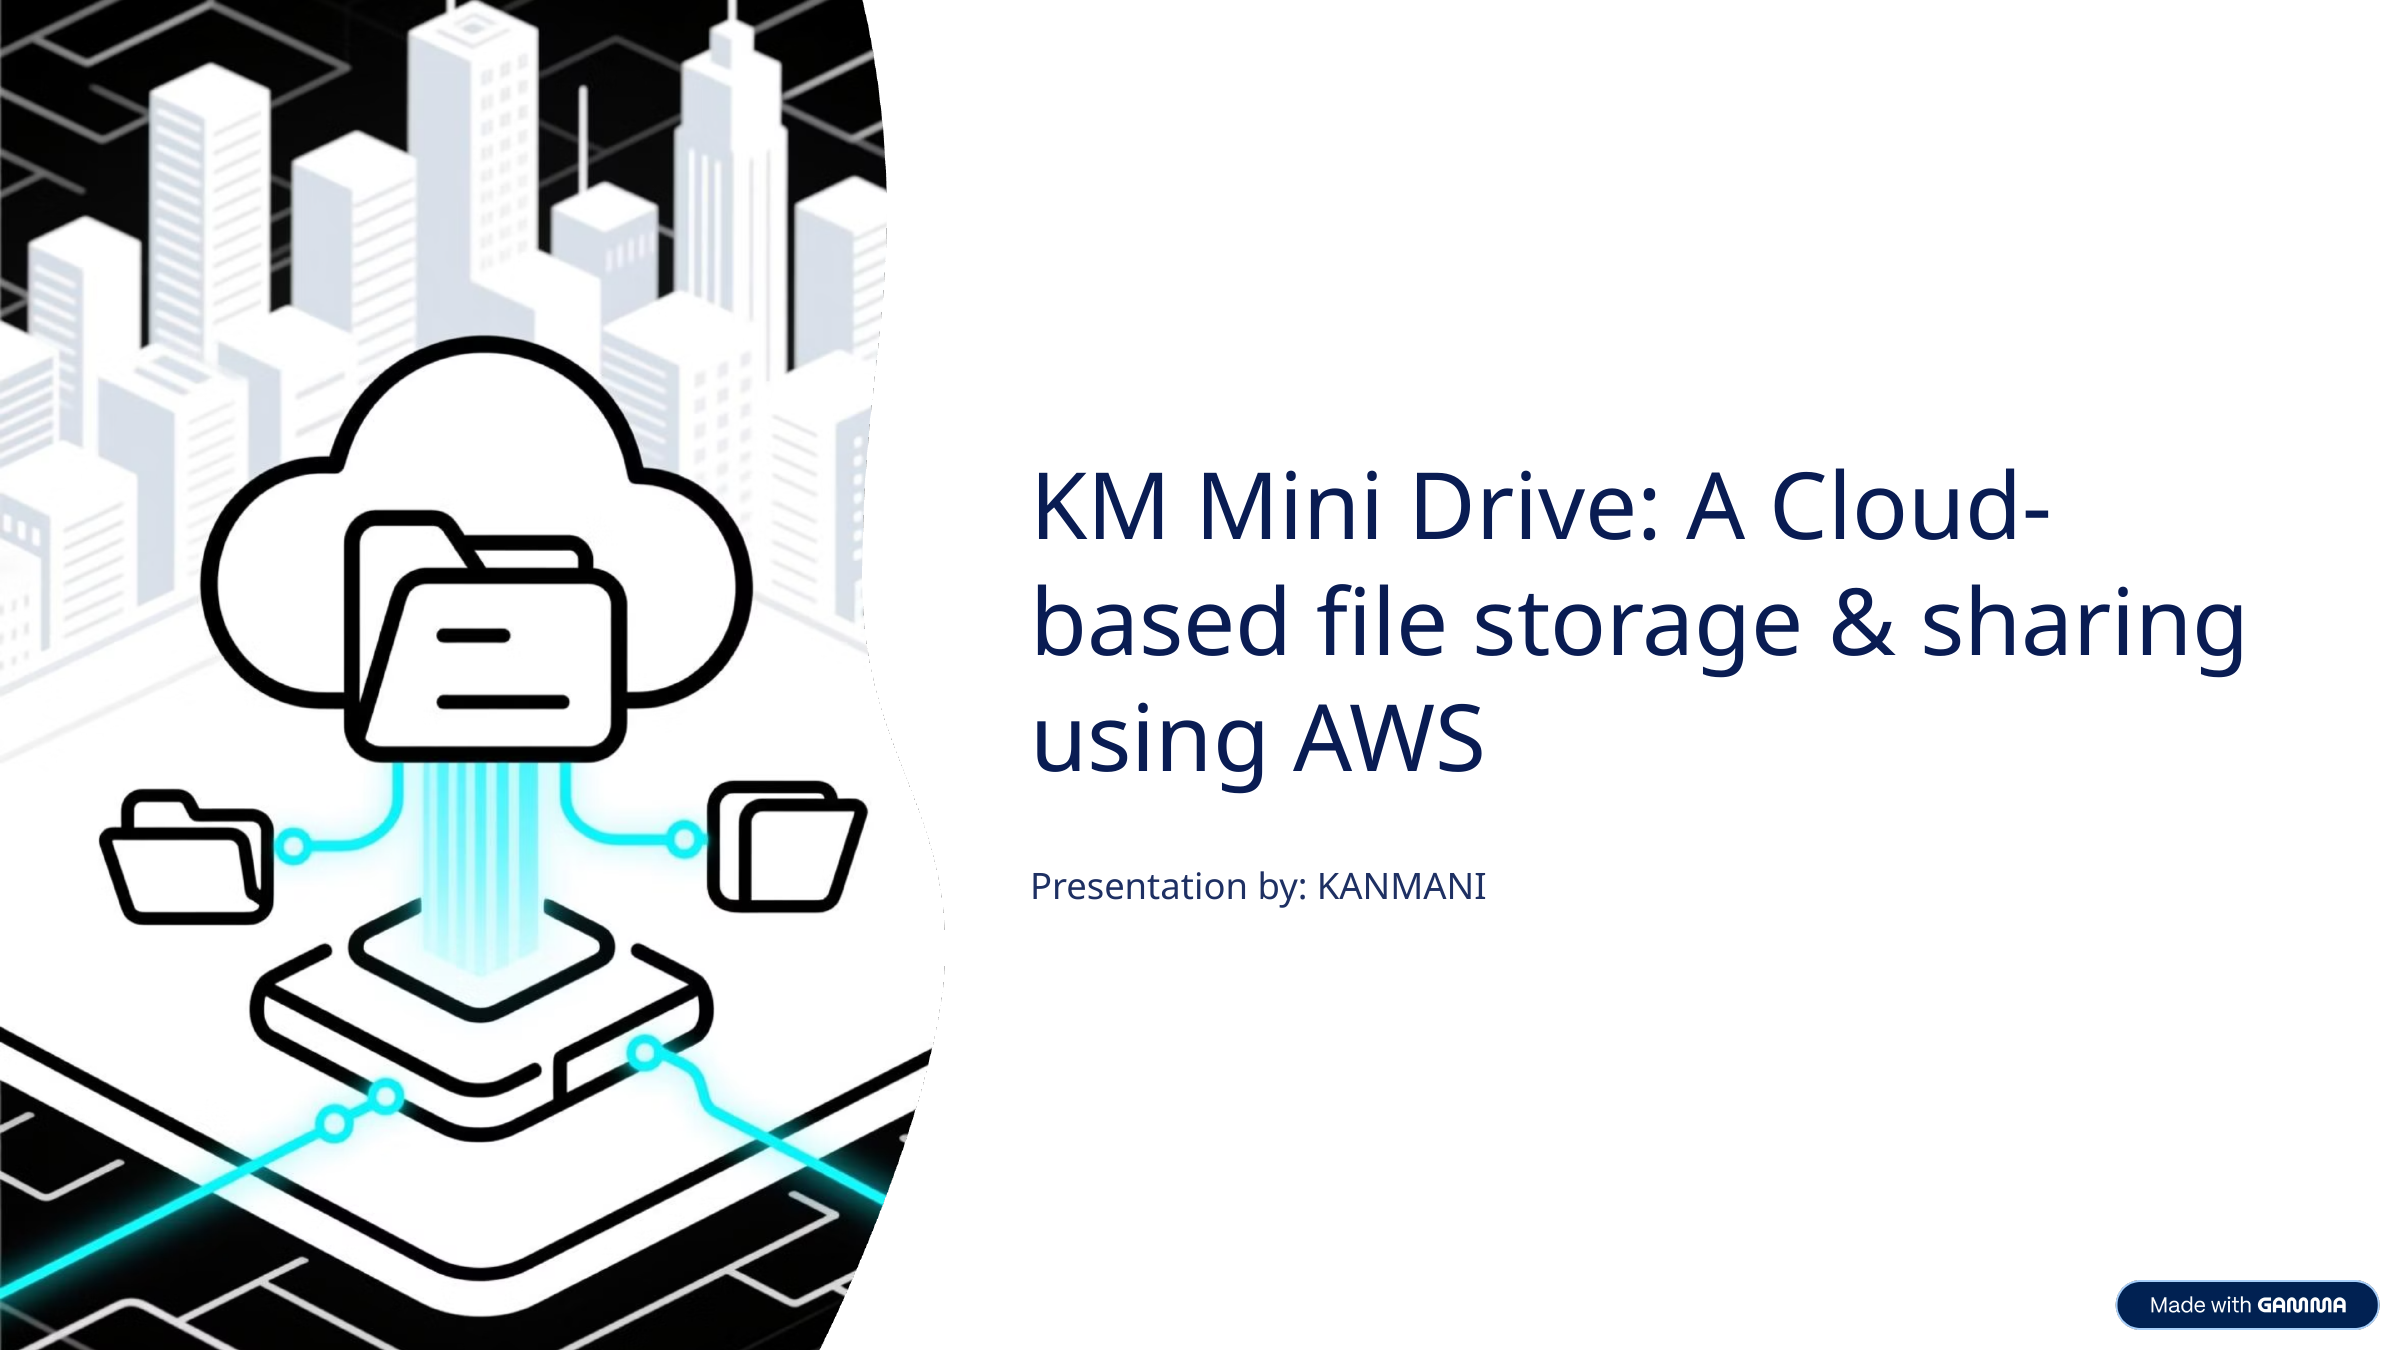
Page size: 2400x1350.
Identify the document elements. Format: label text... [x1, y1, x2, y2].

picture [0, 0, 945, 1350]
picture [2106, 1271, 2389, 1339]
text_box KM Mini Drive: A Cloud-based file storage & sharing using AWS [1030, 442, 2270, 792]
text_box Presentation by: KANMANI [1030, 847, 2270, 907]
